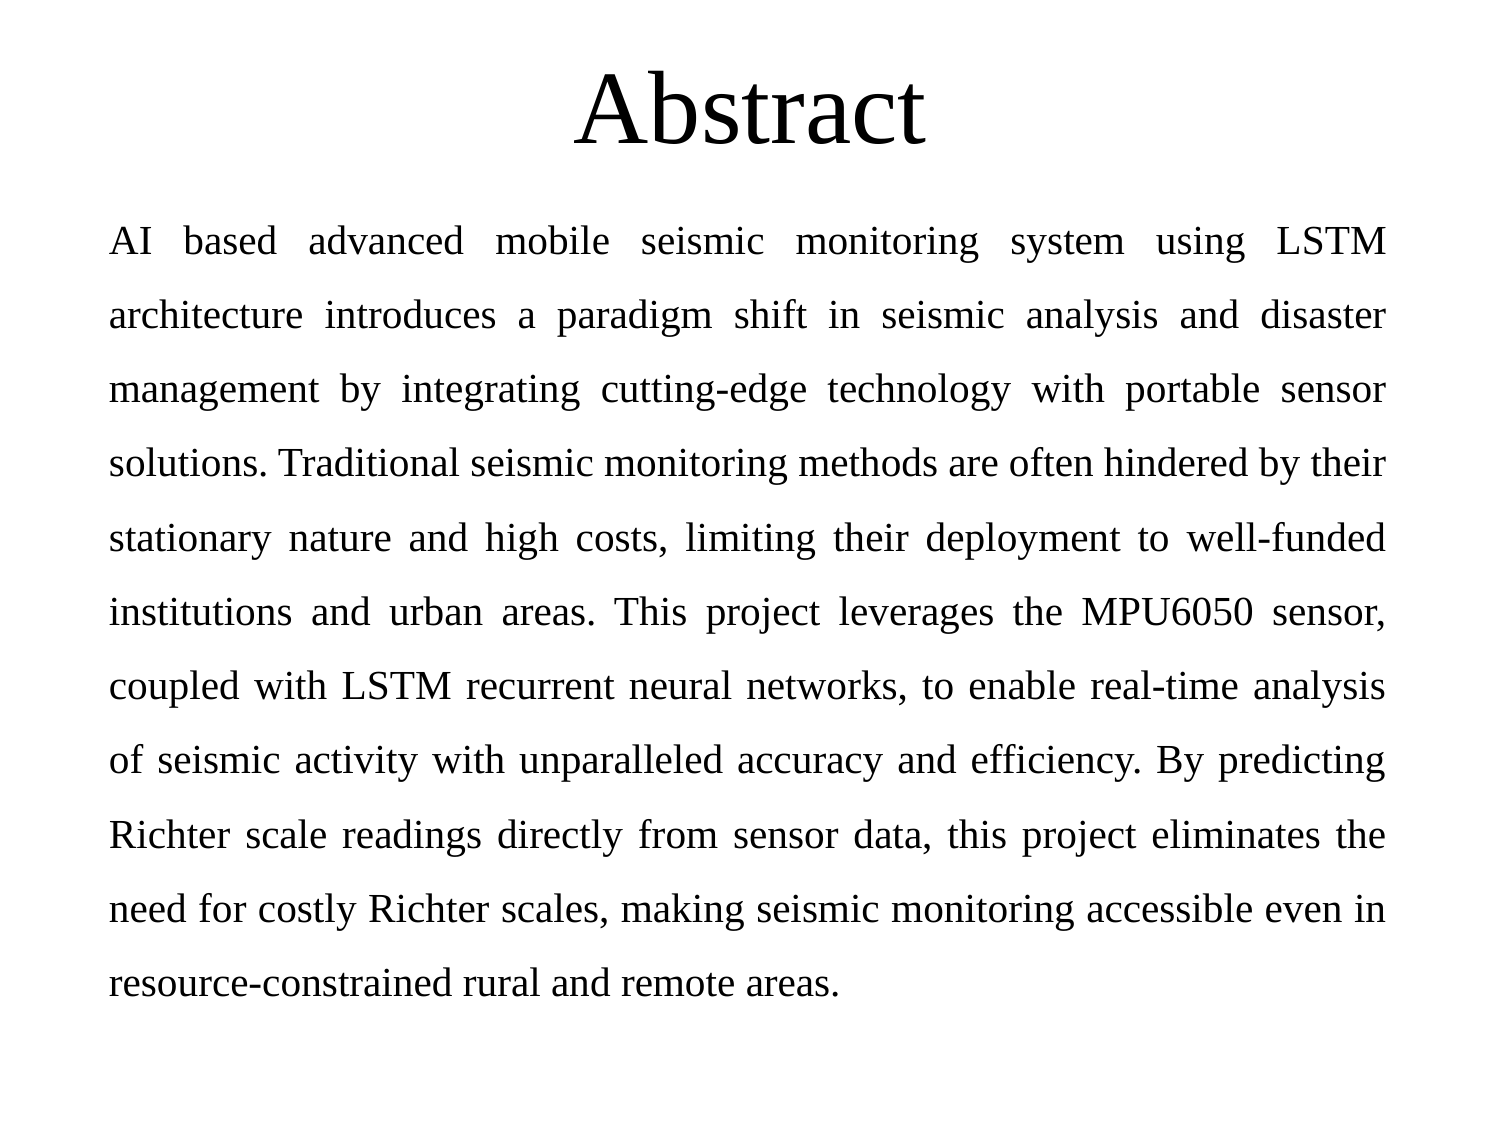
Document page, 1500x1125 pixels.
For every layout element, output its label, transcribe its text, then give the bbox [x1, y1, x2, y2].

list AI based advanced mobile seismic monitoring system using LSTM architecture introduces a paradigm shift in seismic analysis and disaster management by integrating cutting-edge technology with portable sensor solutions. Traditional seismic monitoring methods are often hindered by their stationary nature and high costs, limiting their deployment to well-funded institutions and urban areas. This project leverages the MPU6050 sensor, coupled with LSTM recurrent neural networks, to enable real-time analysis of seismic activity with unparalleled accuracy and efficiency. By predicting Richter scale readings directly from sensor data, this project eliminates the need for costly Richter scales, making seismic monitoring accessible even in resource-constrained rural and remote areas. [38, 188, 1388, 1013]
title Abstract [75, 37, 1425, 166]
